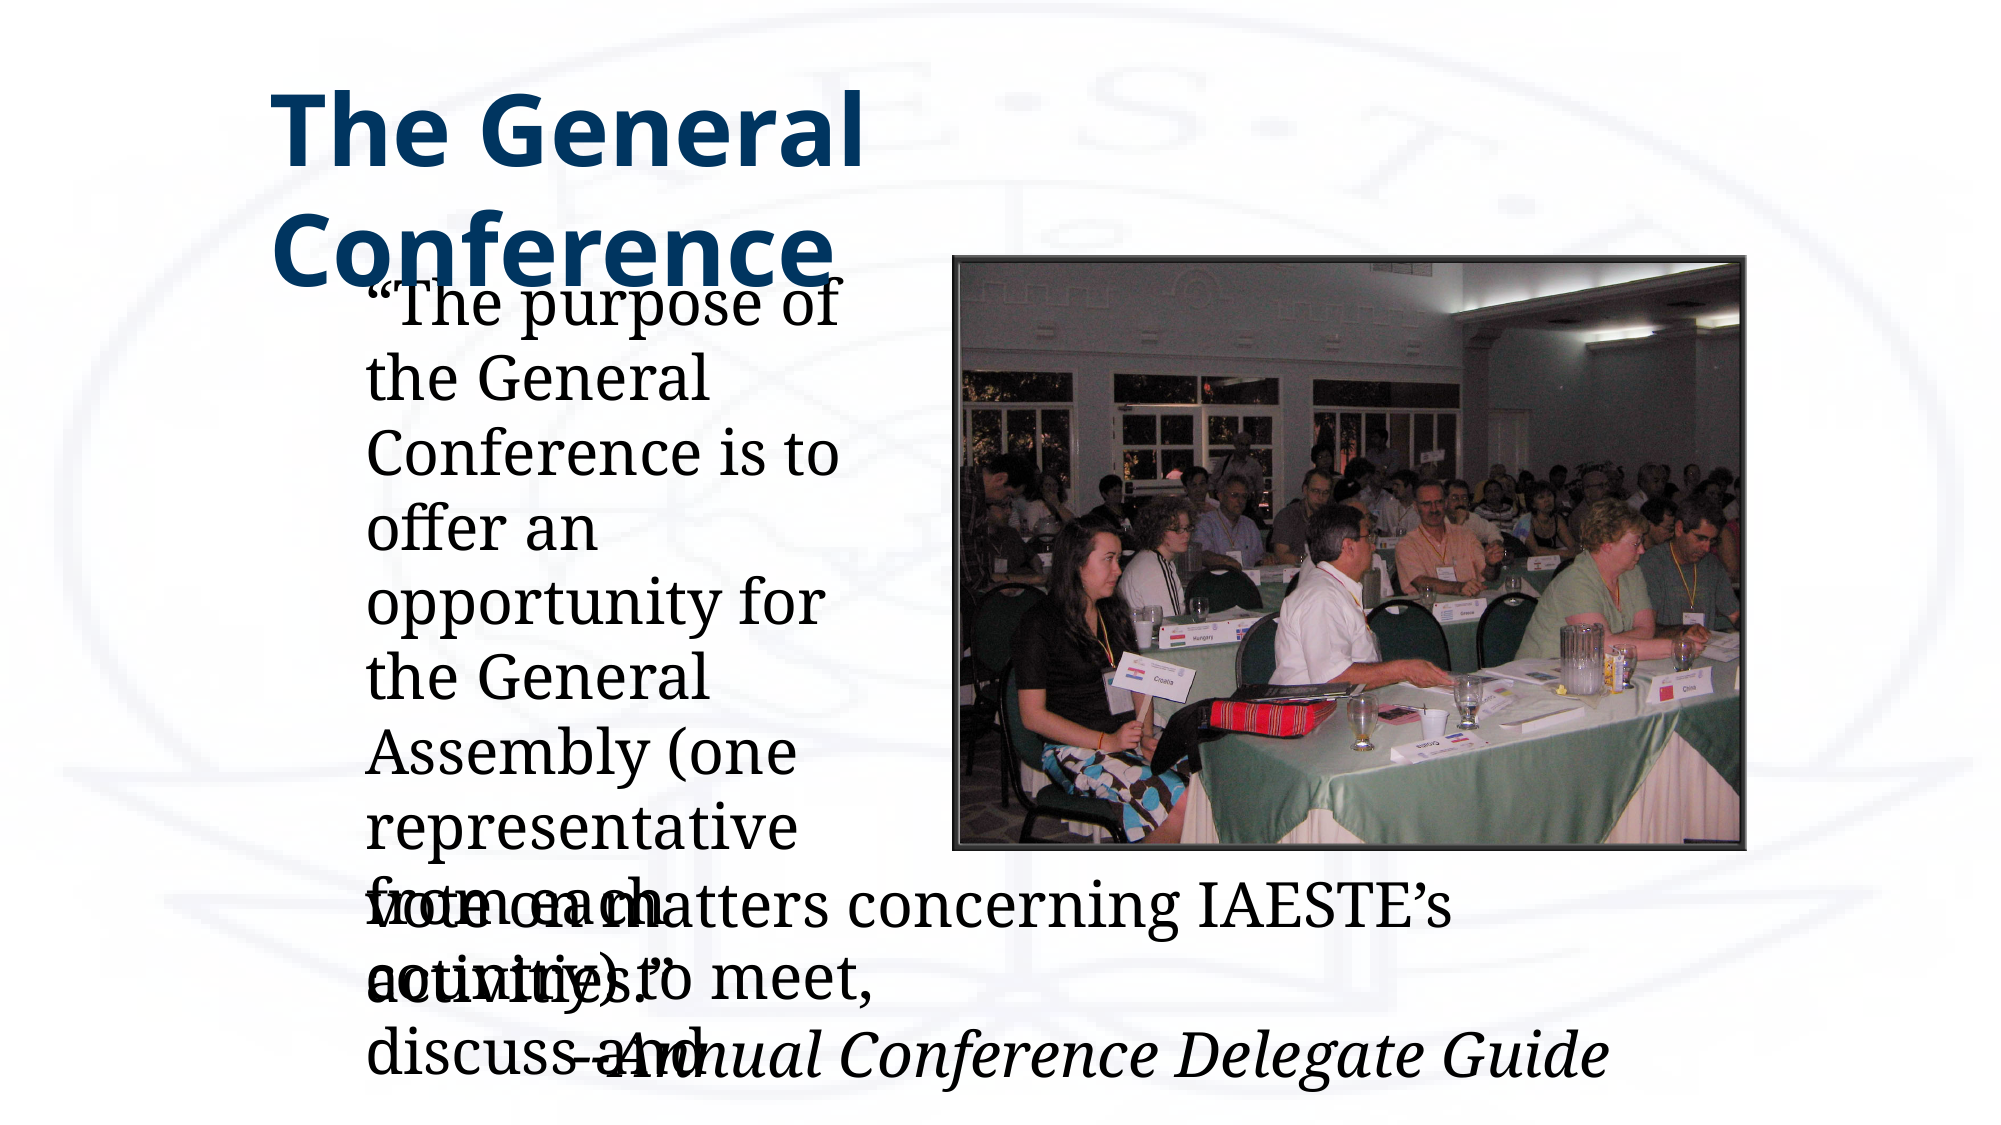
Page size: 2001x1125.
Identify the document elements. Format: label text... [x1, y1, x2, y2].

picture [952, 255, 1747, 851]
text_box vote on matters concerning IAESTE’s activities.” --Annual Conference Delegate Guide [350, 858, 1626, 1098]
text_box The General Conference [269, 66, 1453, 307]
text_box “The purpose of the General Conference is to offer an opportunity for the General Assembly (one representative from each country) to meet, discuss and [350, 307, 918, 858]
